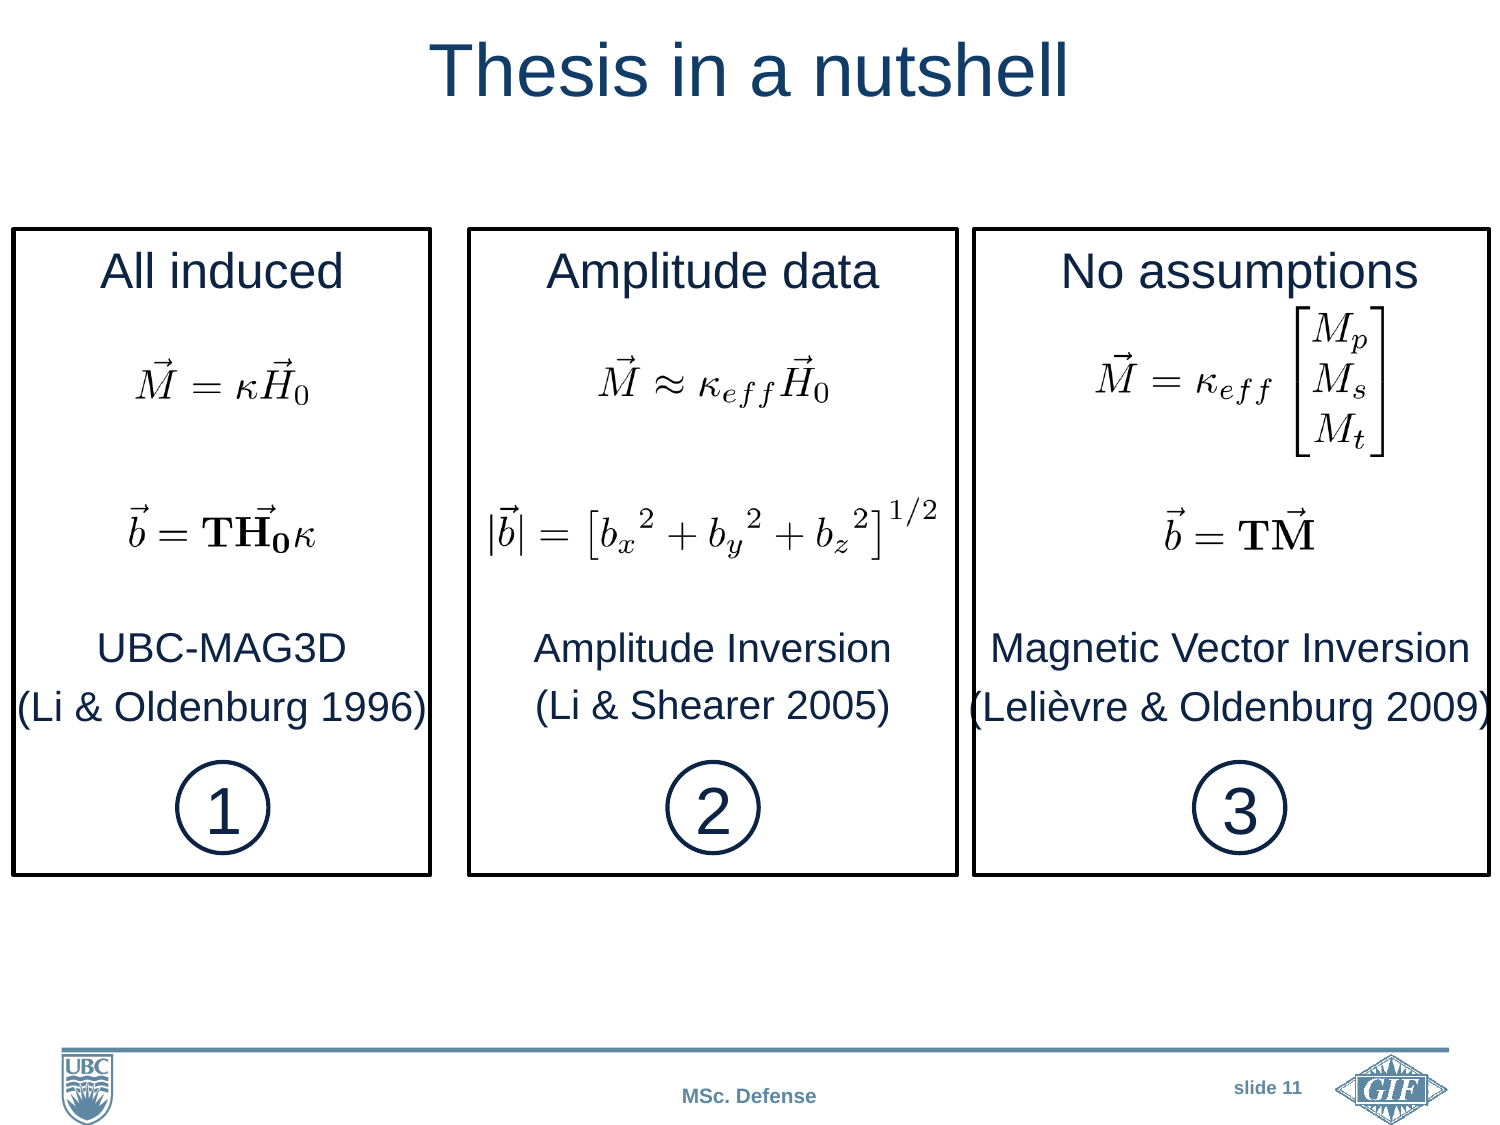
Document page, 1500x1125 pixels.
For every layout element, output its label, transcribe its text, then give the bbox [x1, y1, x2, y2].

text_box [0, 229, 453, 876]
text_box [469, 229, 943, 876]
picture [61, 1054, 118, 1125]
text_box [945, 229, 1500, 876]
picture [1333, 1053, 1448, 1125]
title Thesis in a nutshell [150, 14, 1350, 125]
